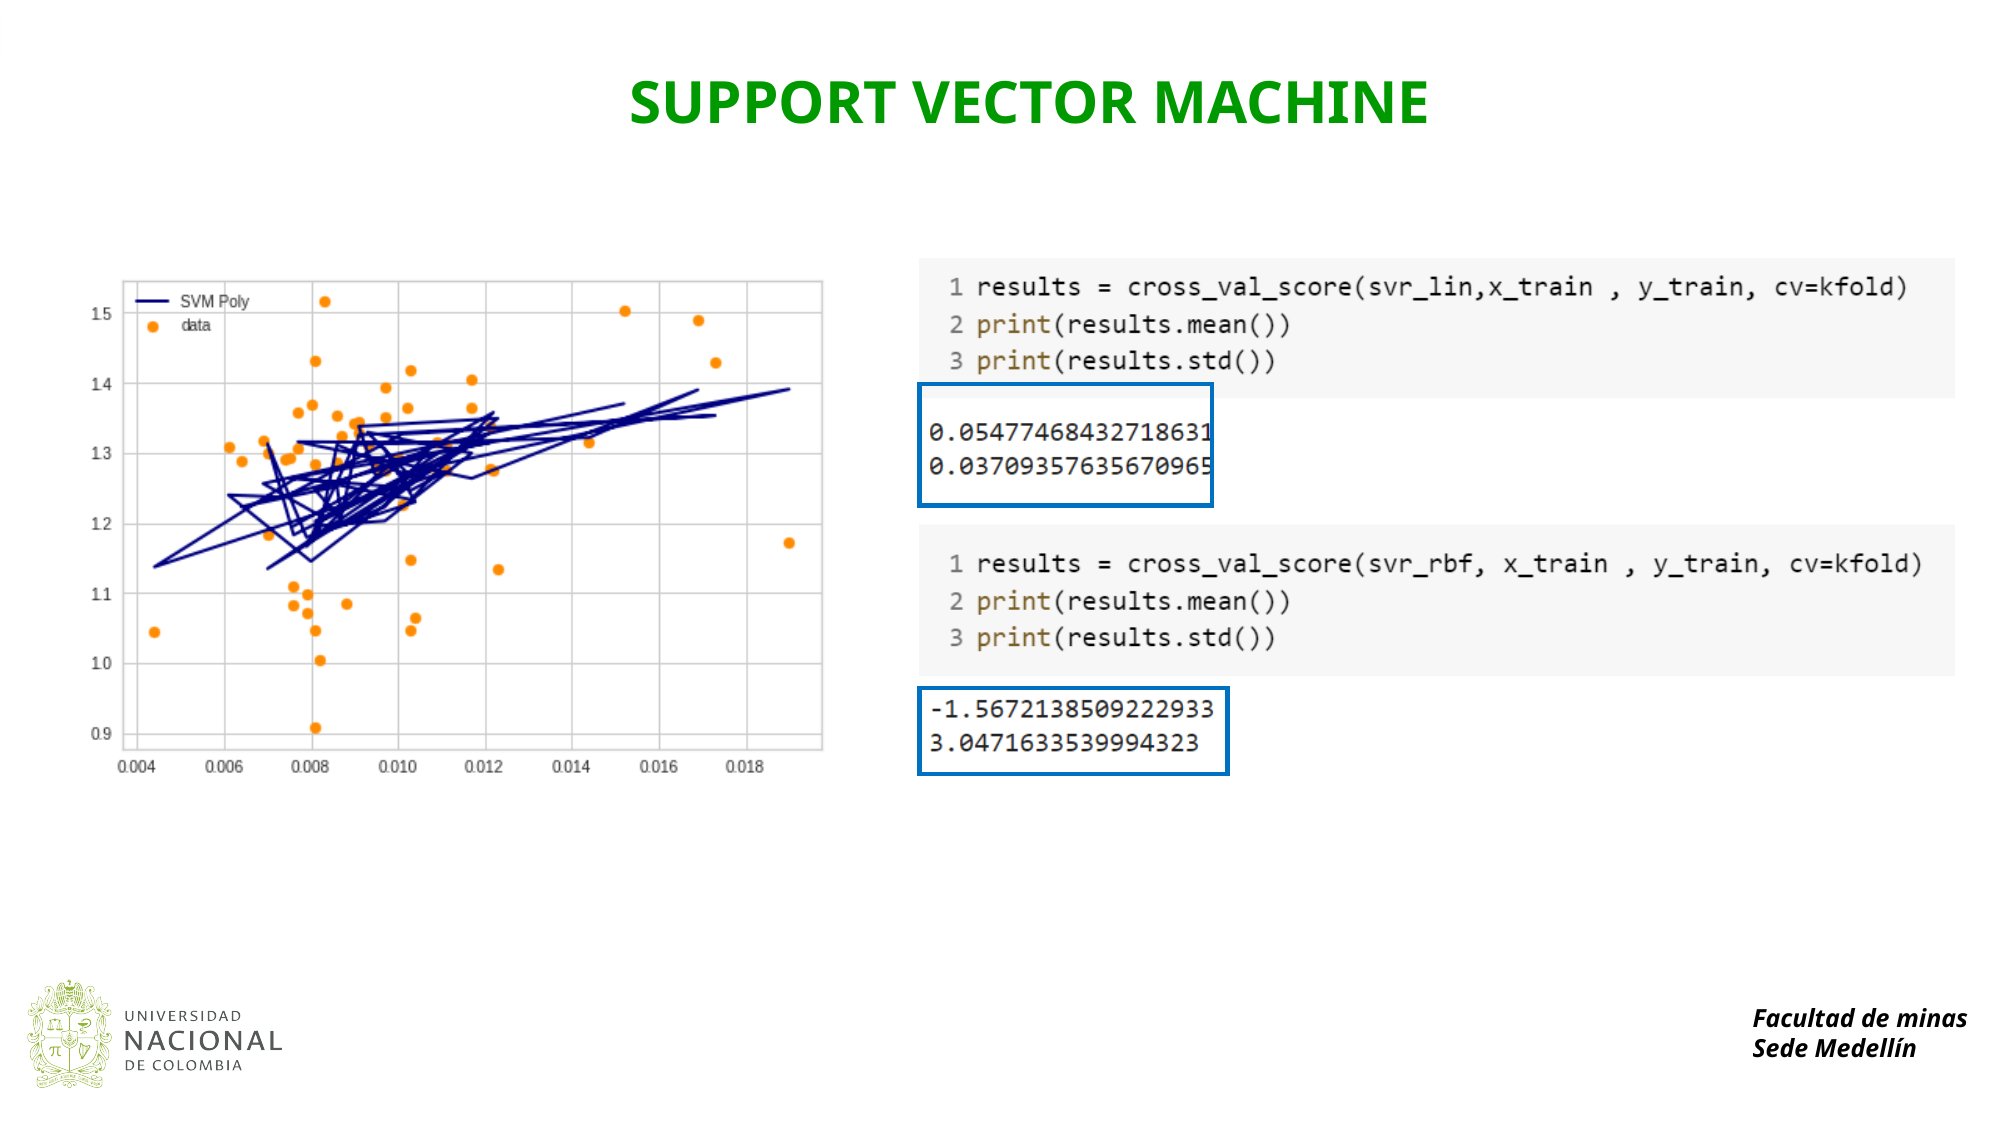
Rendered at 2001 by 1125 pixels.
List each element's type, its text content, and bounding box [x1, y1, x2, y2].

picture [919, 258, 1955, 774]
text_box SUPPORT VECTOR MACHINE [615, 58, 1446, 143]
text_box Facultad de minas Sede Medellín [1737, 995, 1983, 1070]
picture [0, 952, 309, 1115]
picture [79, 270, 831, 787]
